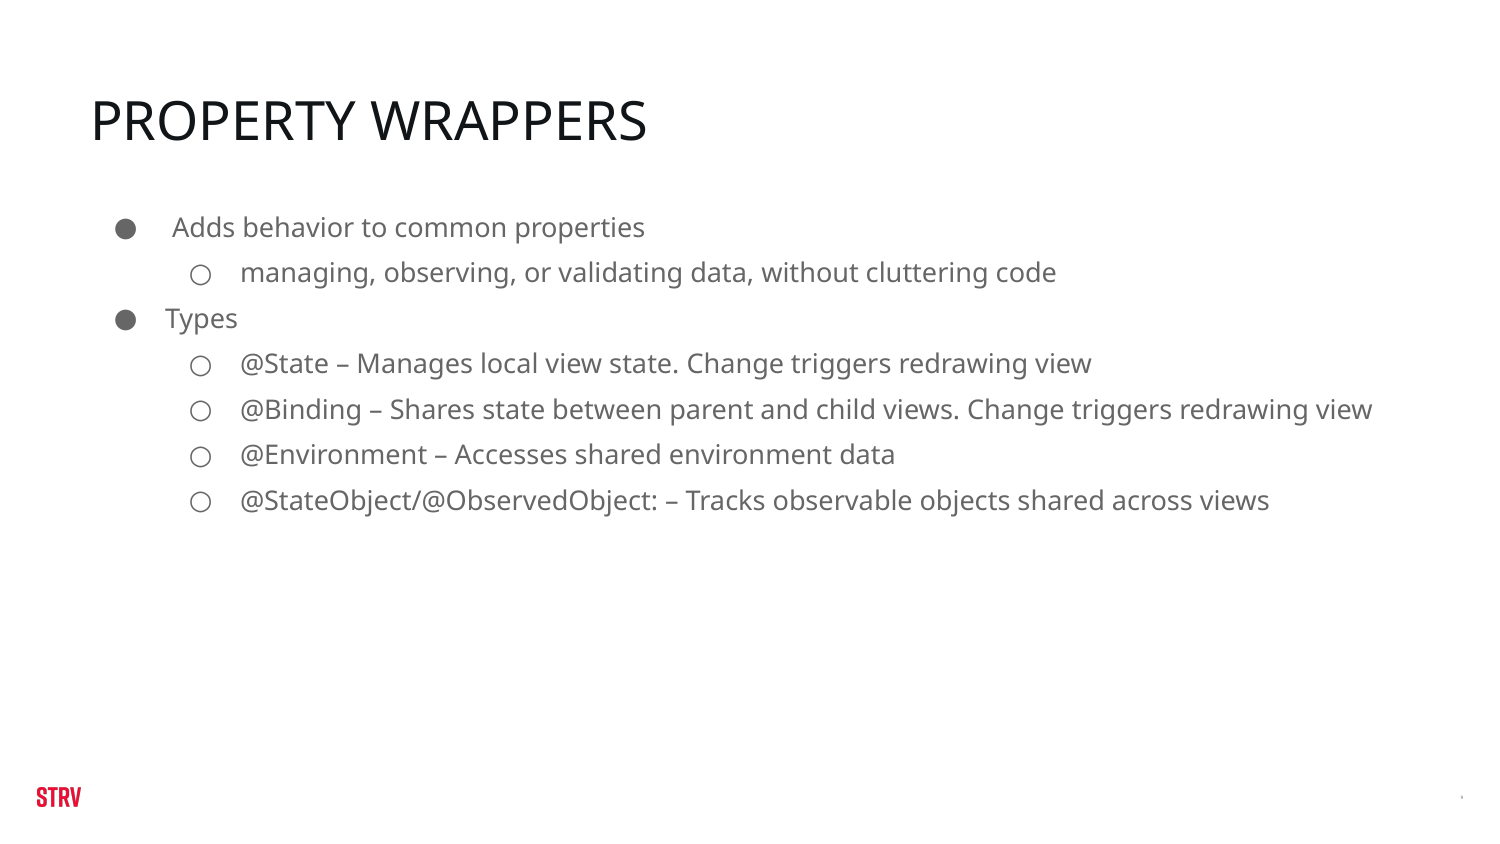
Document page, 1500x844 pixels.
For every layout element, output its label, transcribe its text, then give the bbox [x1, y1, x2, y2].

picture [37, 787, 81, 807]
slide_number ‹#› [1411, 779, 1478, 816]
title PROPERTY WRAPPERS [0, 86, 1500, 140]
list Adds behavior to common properties managing, observing, or validating data, without cluttering code Types @State – Manages local view state. Change triggers redrawing view @Binding – Shares state between parent and child views. Change triggers redrawing view @Environment – Accesses shared environment data @StateObject/@ObservedObject: – Tracks observable objects shared across views [0, 197, 1500, 744]
